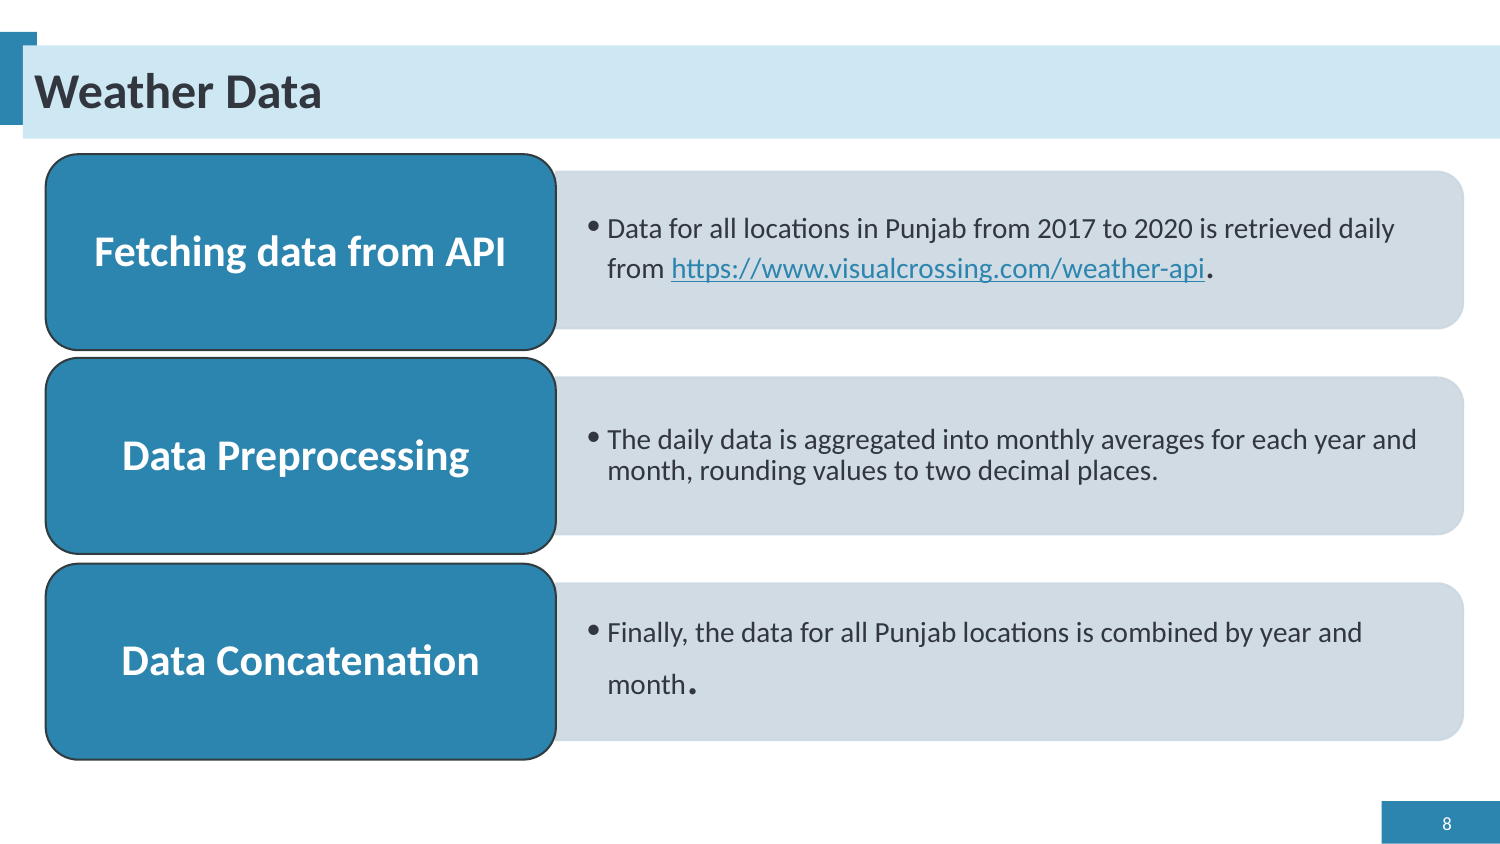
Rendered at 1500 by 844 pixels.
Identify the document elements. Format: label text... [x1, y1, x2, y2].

title Weather Data [22, 45, 1500, 139]
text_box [45, 153, 1464, 760]
slide_number ‹#› [1417, 809, 1464, 836]
